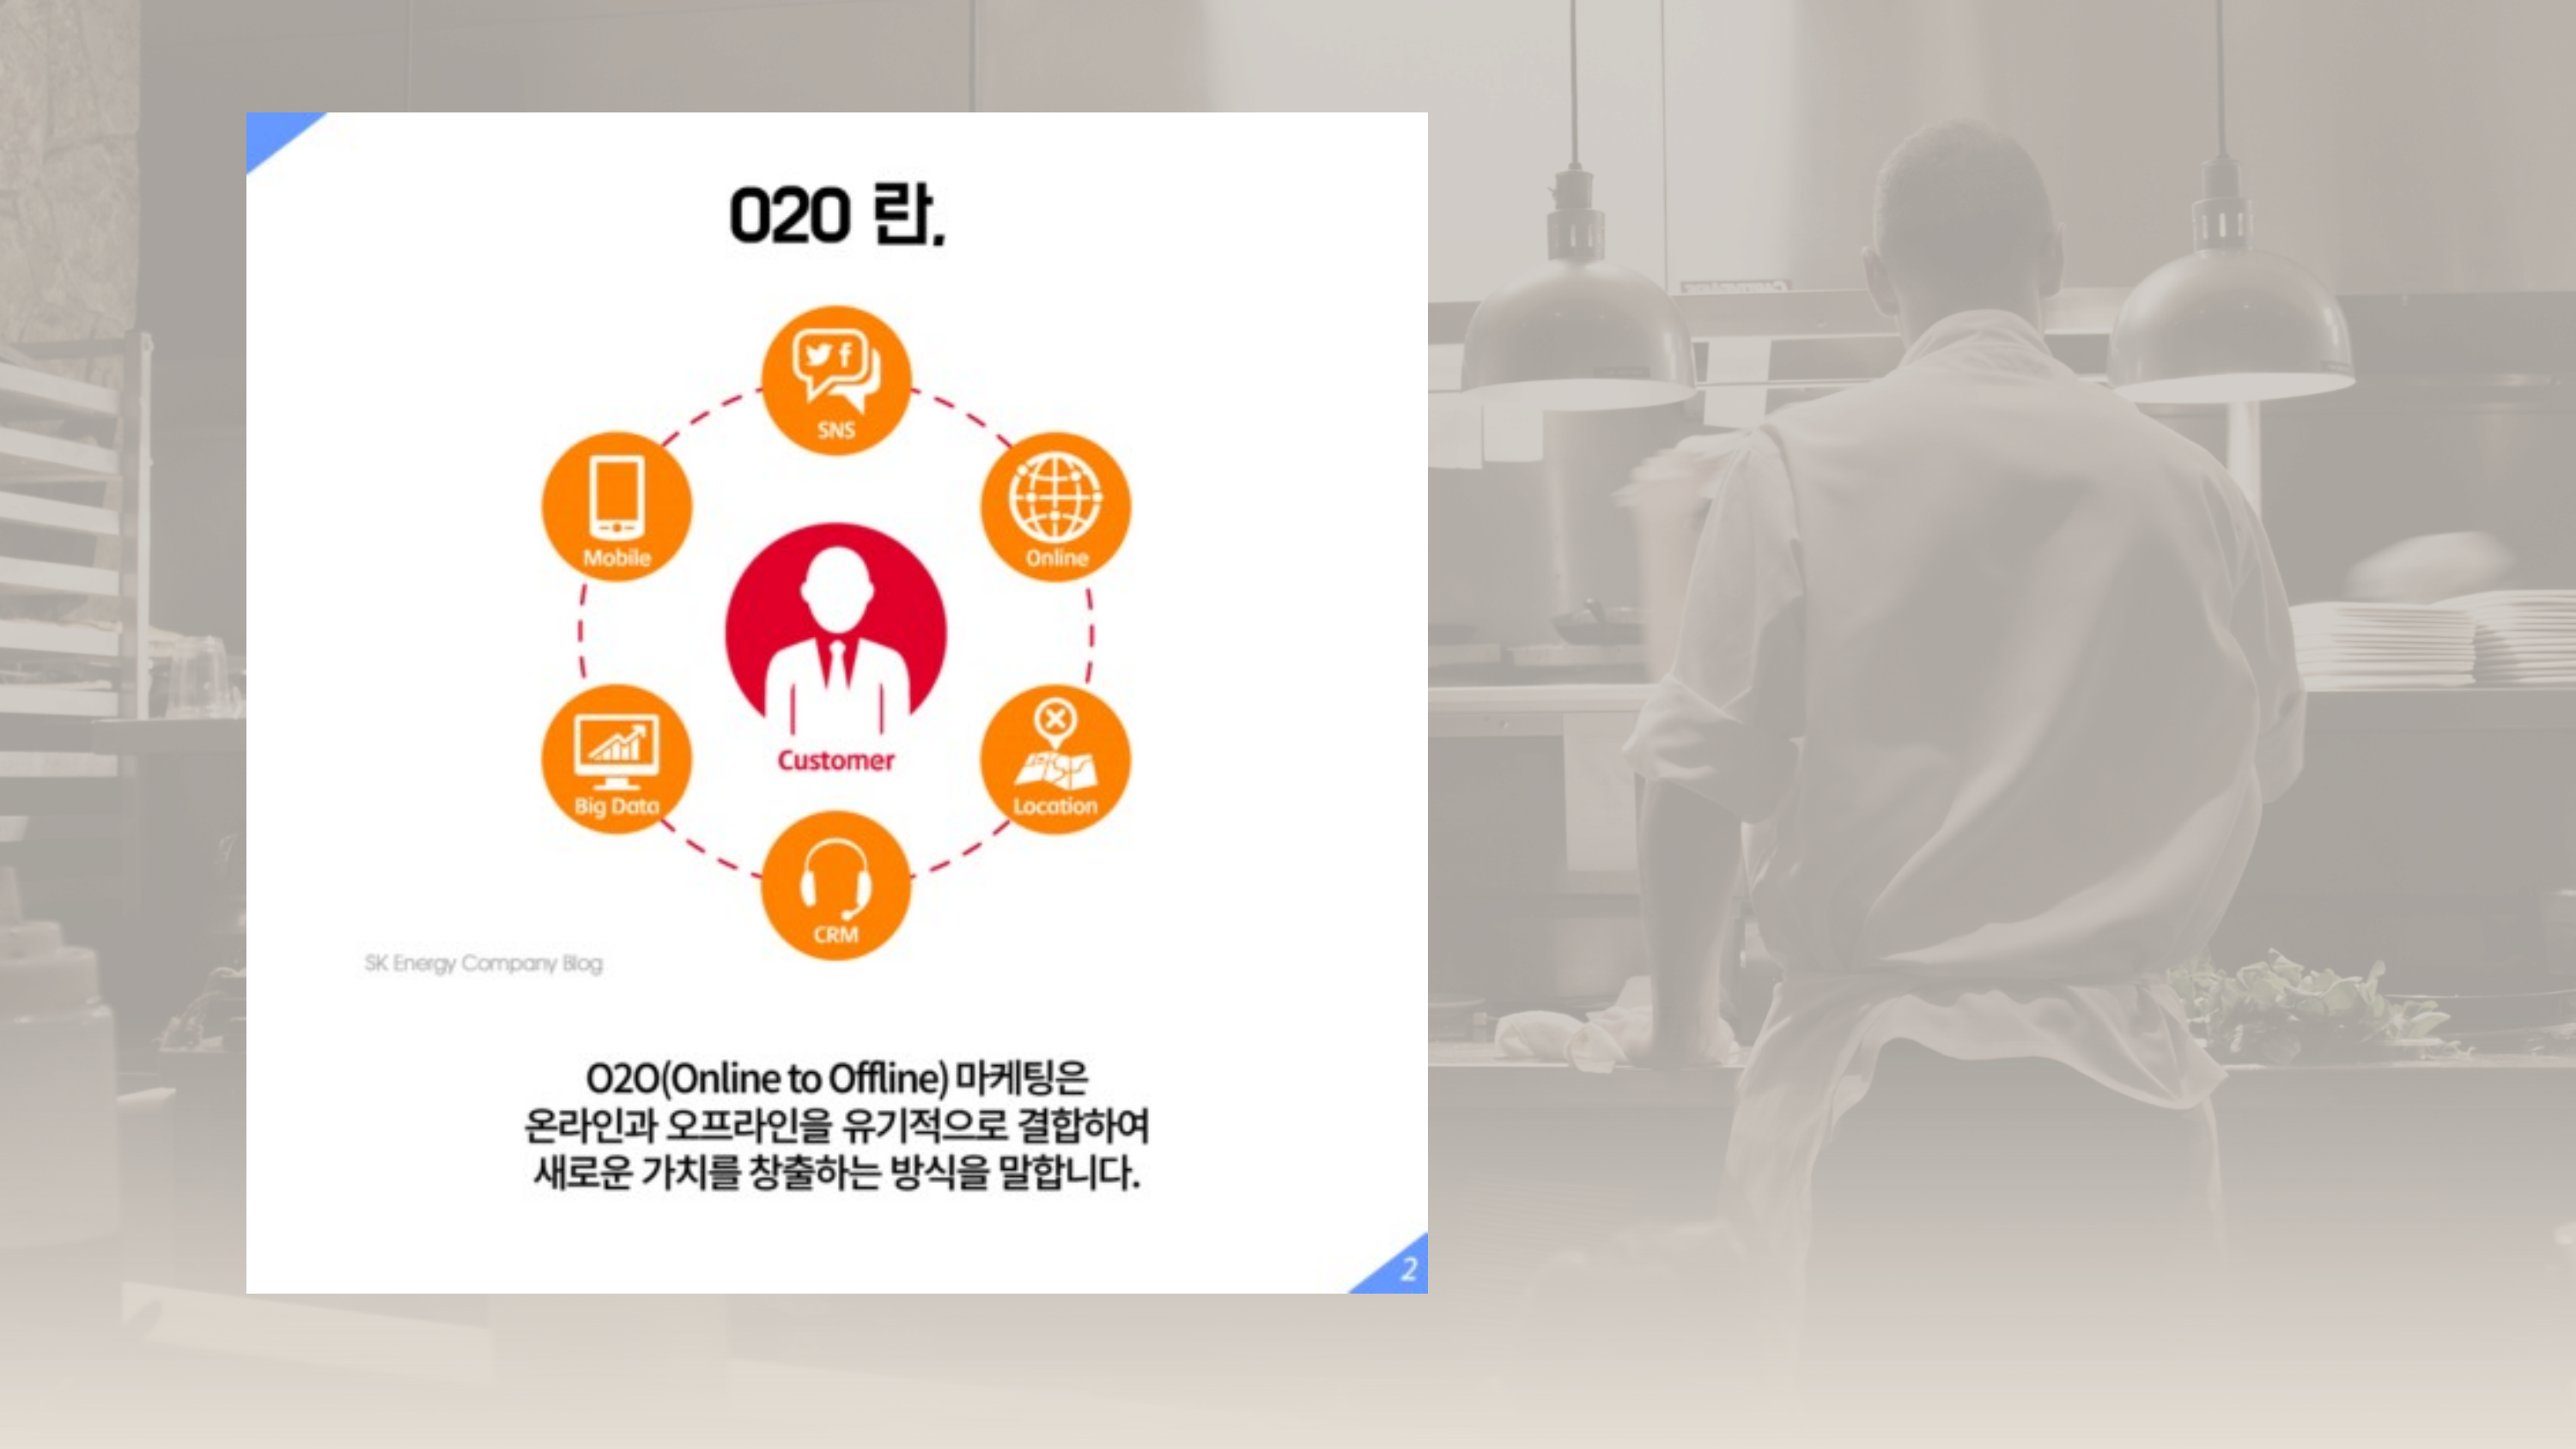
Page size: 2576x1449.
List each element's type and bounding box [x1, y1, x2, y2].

picture [246, 112, 1428, 1294]
text_box [0, 0, 2576, 1449]
